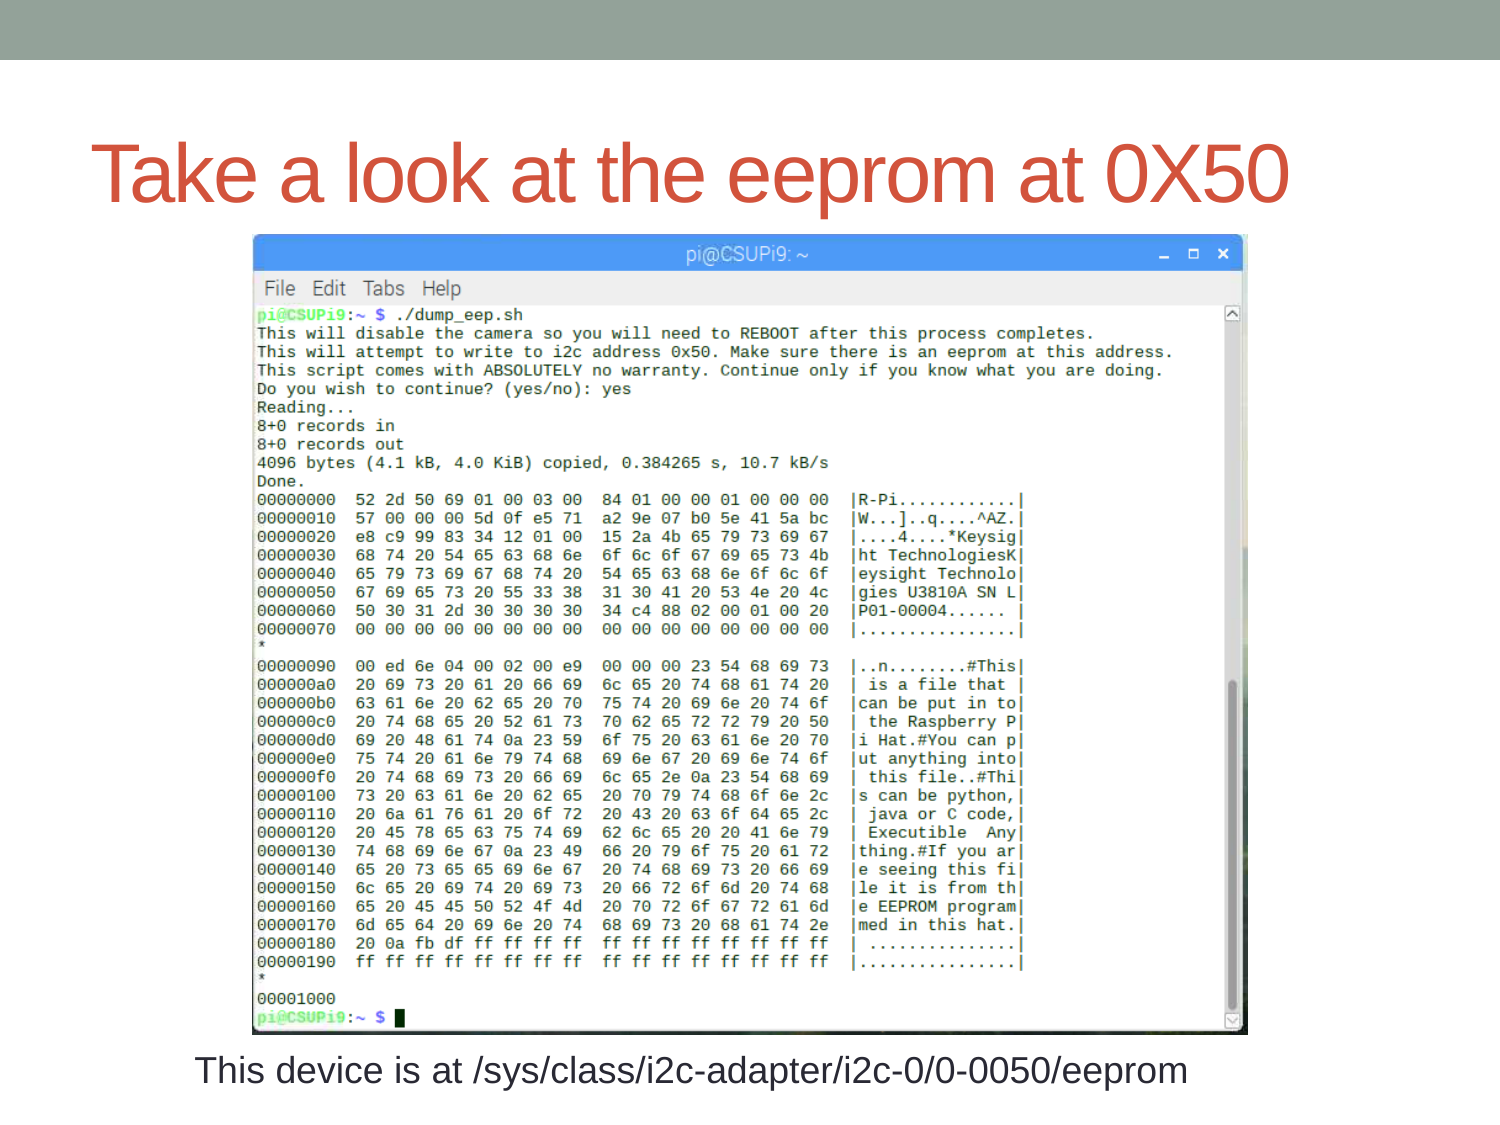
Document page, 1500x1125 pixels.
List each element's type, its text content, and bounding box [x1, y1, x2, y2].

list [252, 234, 1248, 1036]
title Take a look at the eeprom at 0X50 [75, 87, 1425, 250]
text_box This device is at /sys/class/i2c-adapter/i2c-0/0-0050/eeprom [179, 1038, 1210, 1099]
